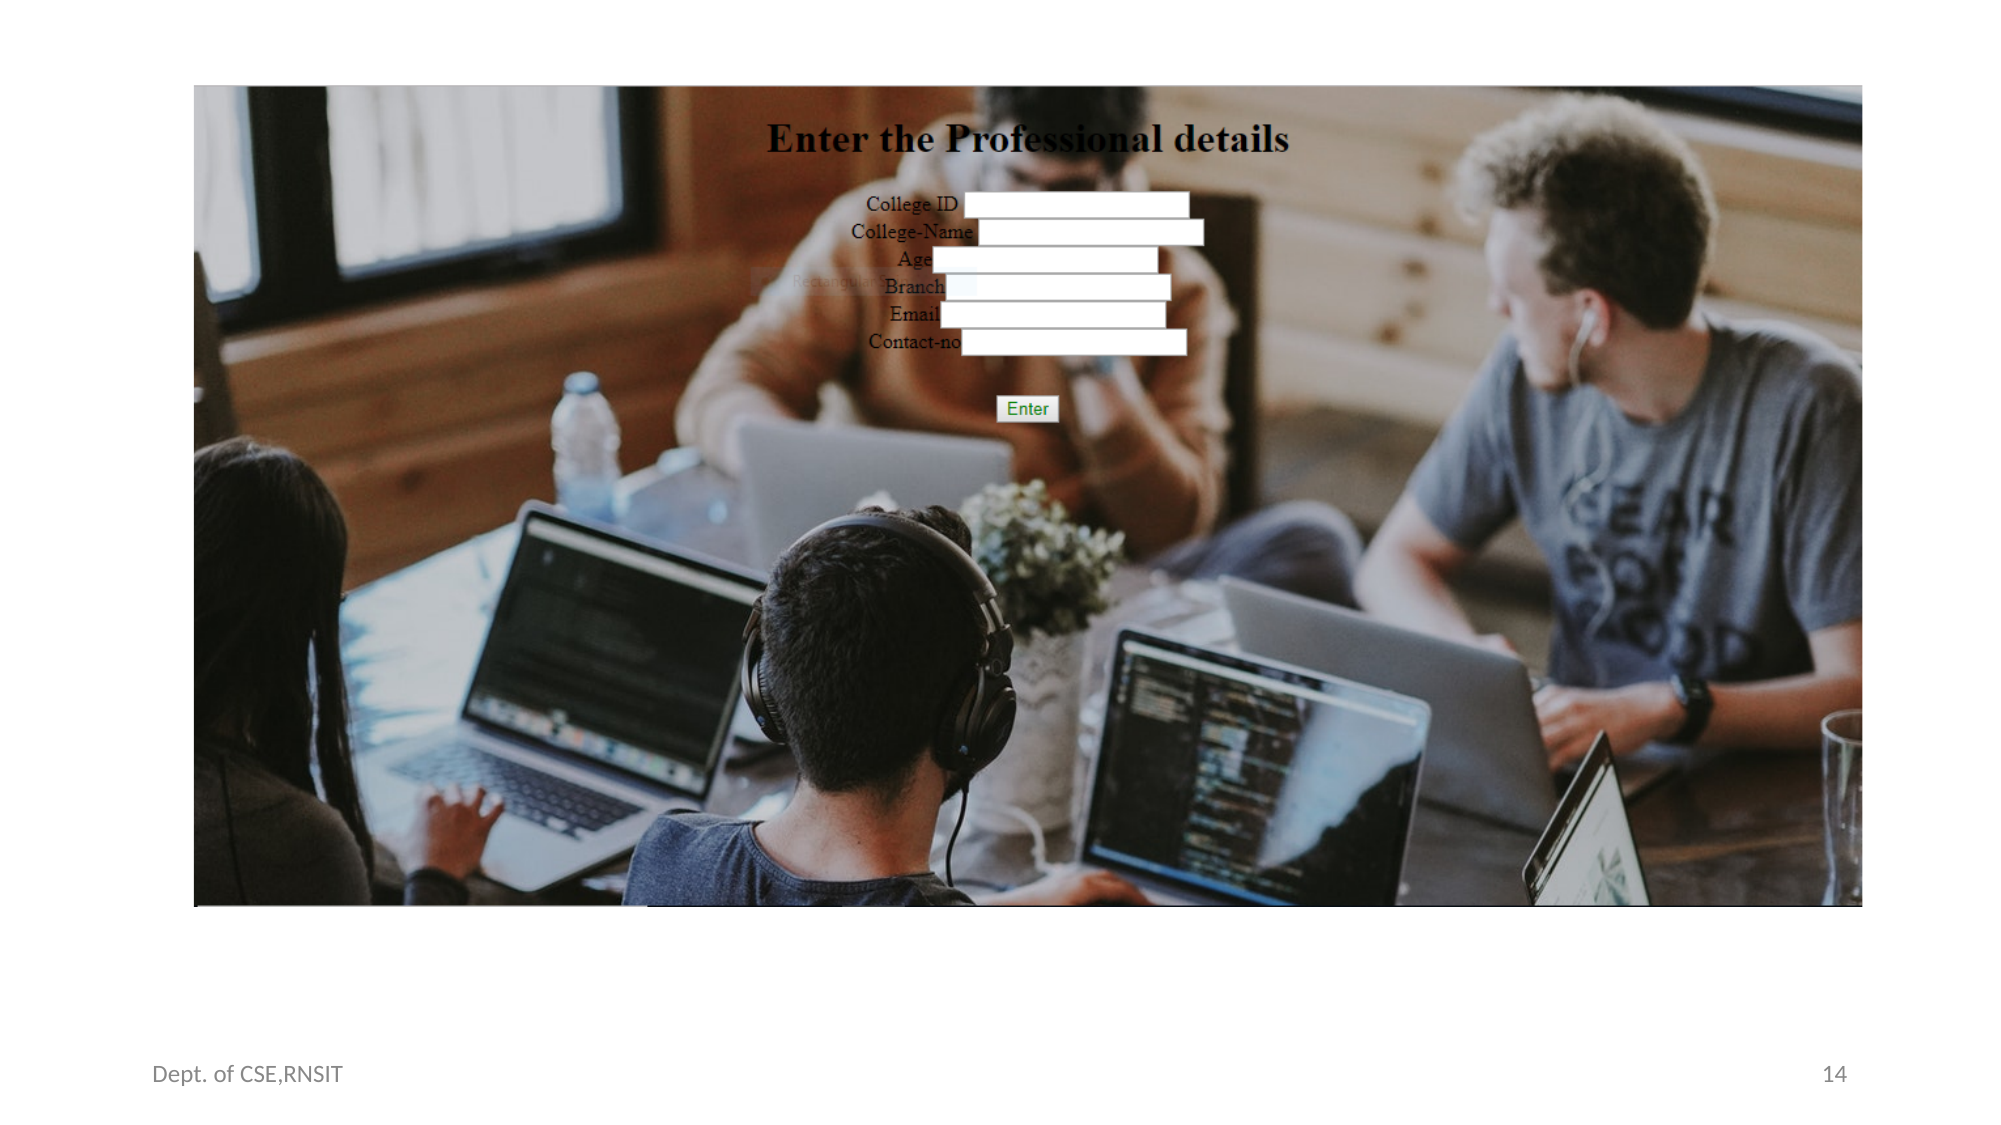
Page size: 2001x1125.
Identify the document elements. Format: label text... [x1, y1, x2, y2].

picture [193, 84, 1863, 907]
slide_number Dept. of CSE,RNSIT [137, 1042, 588, 1103]
slide_number ‹#› [1412, 1042, 1863, 1103]
